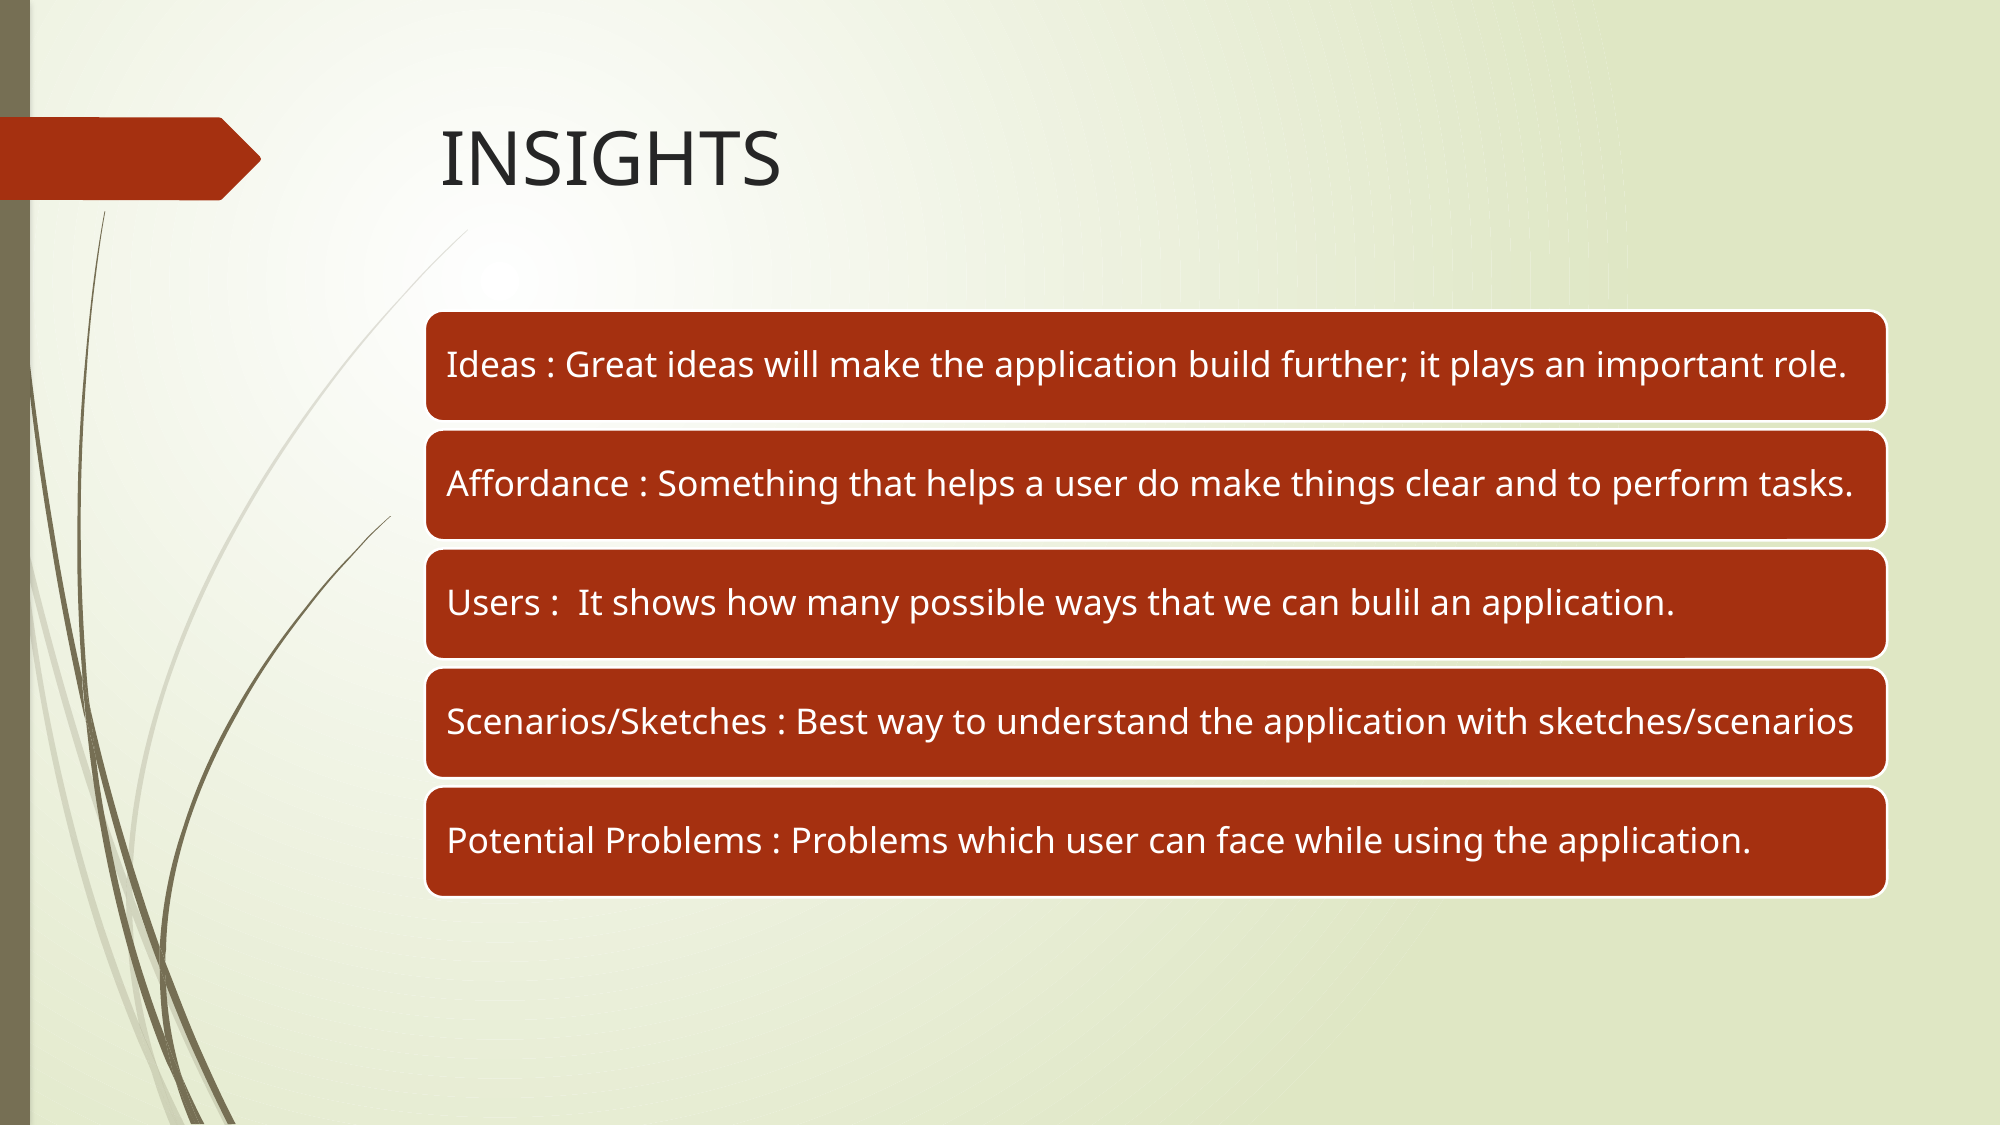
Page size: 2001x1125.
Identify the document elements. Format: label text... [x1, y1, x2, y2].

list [424, 293, 1888, 914]
title INSIGHTS [425, 102, 1888, 293]
